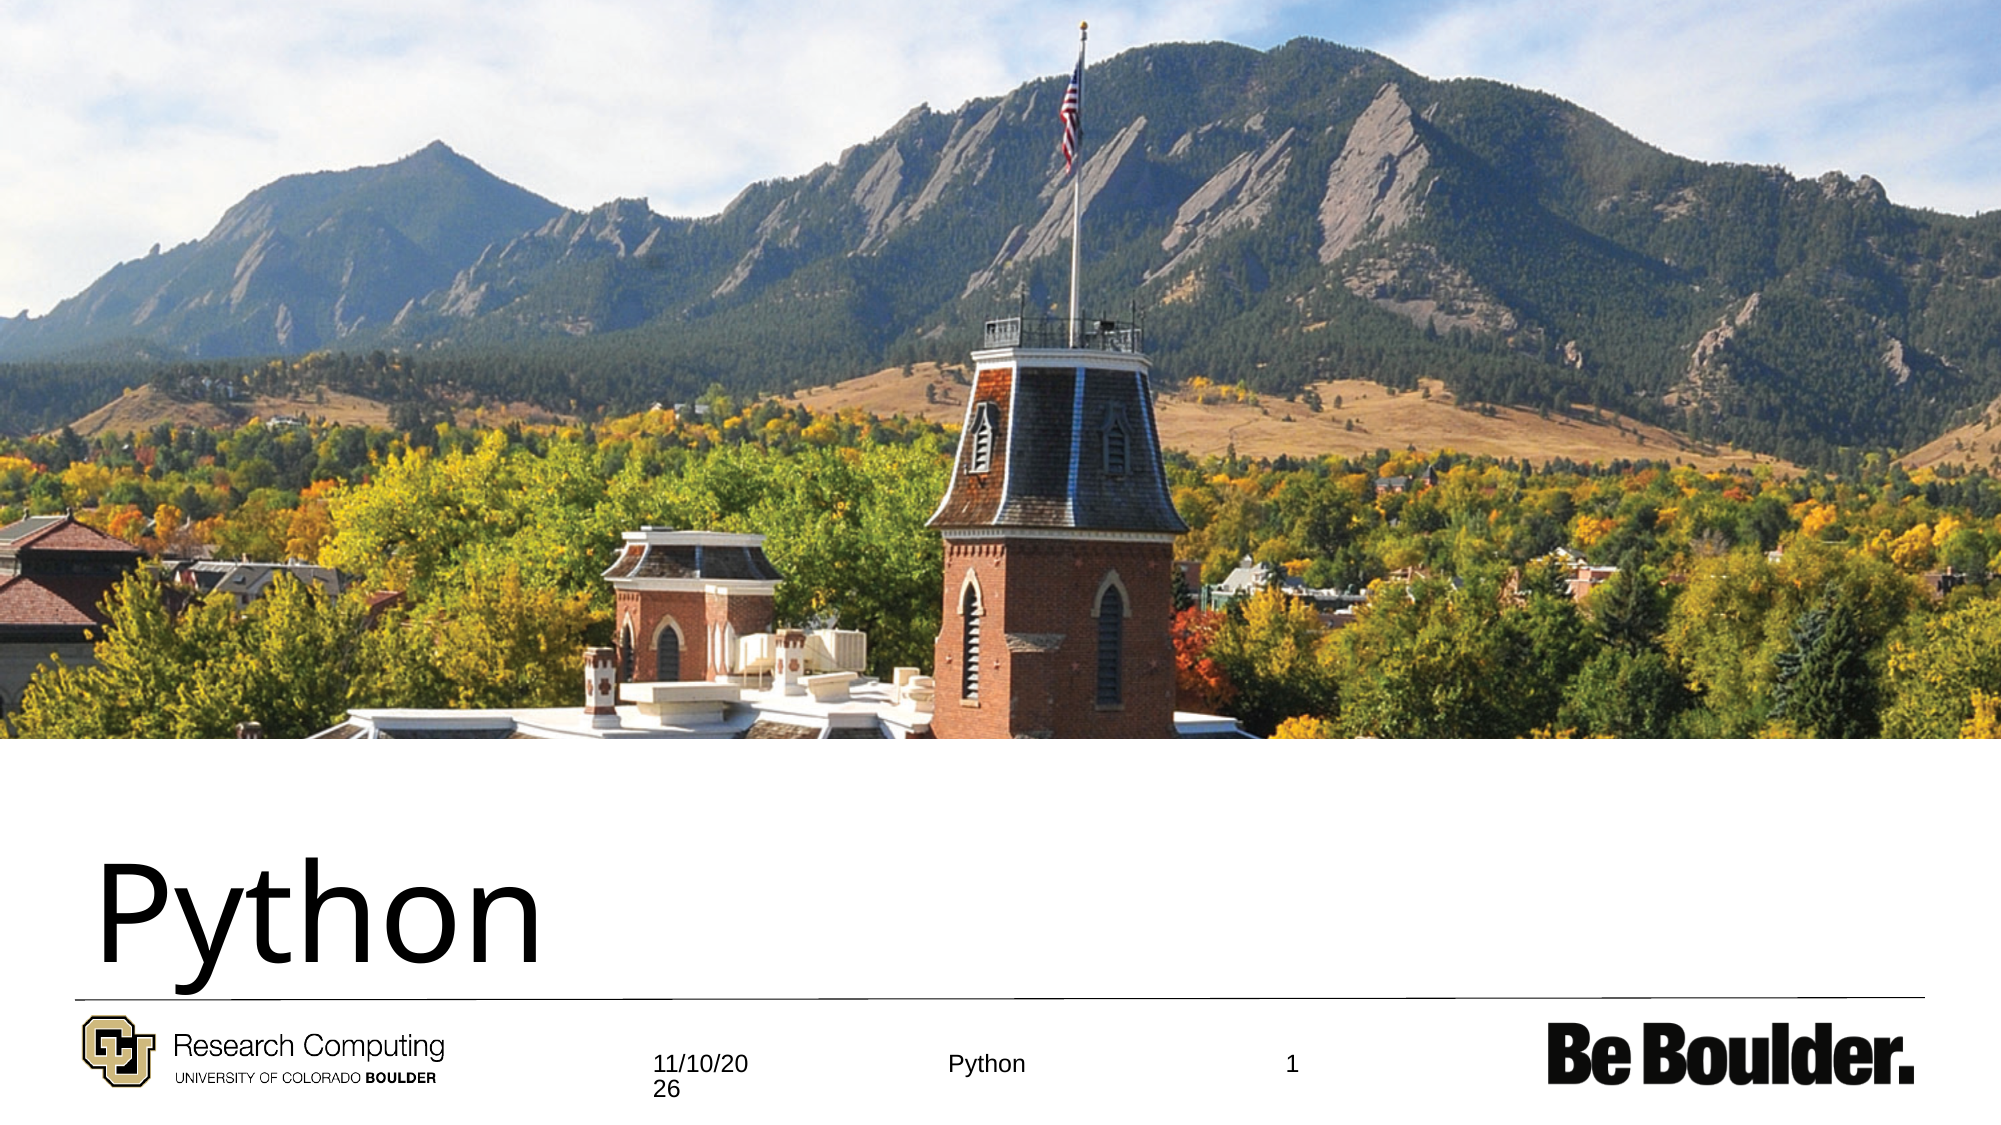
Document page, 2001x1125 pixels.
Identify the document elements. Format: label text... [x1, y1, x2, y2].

picture [81, 1015, 444, 1088]
title Python [76, 746, 1577, 1000]
footer Python [772, 1032, 1202, 1093]
picture [1524, 1015, 1938, 1088]
slide_number 1 [1202, 1032, 1315, 1093]
picture [0, 0, 2001, 739]
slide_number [637, 1032, 772, 1093]
